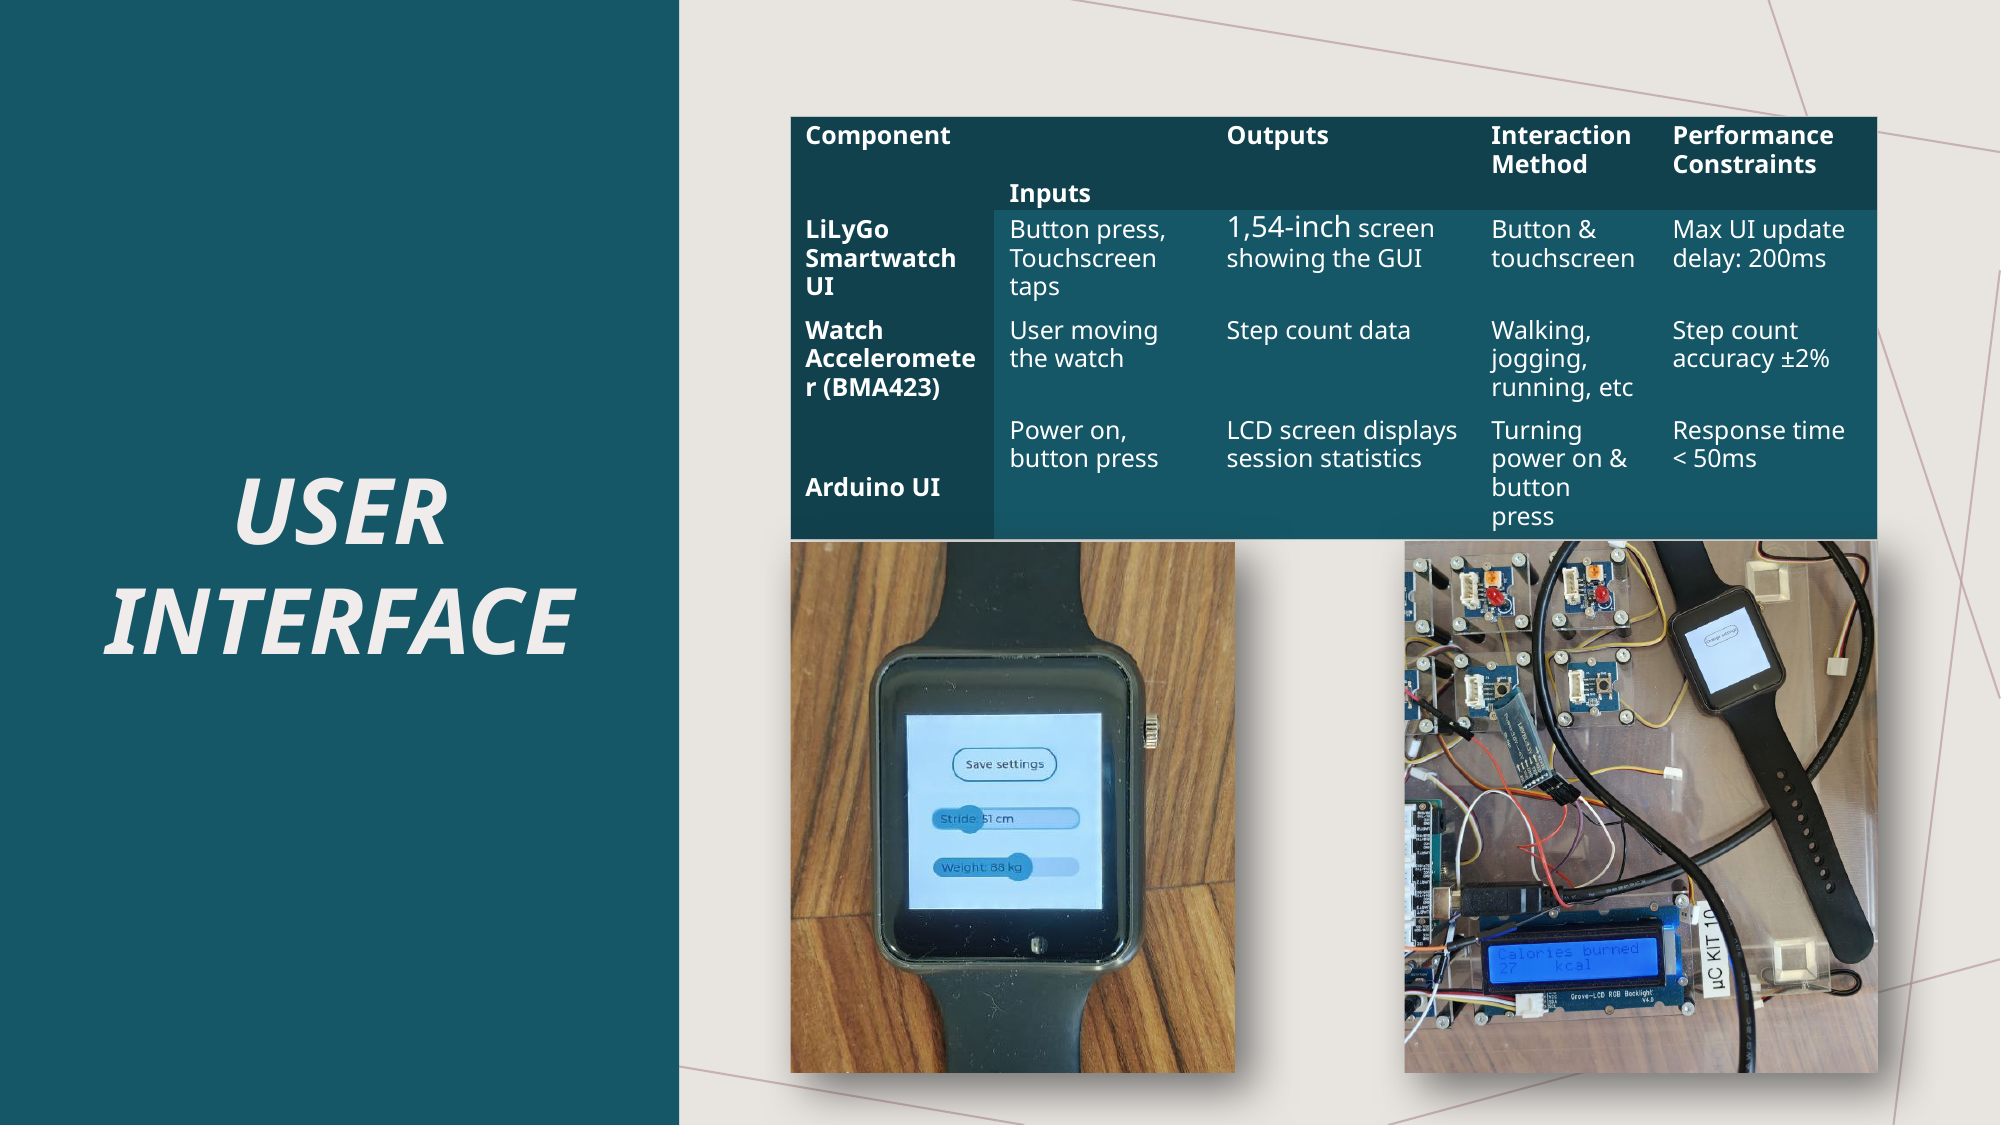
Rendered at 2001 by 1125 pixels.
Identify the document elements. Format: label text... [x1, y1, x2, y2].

table_cell Max UI update delay: 200ms [1657, 210, 1877, 310]
table_header Component [791, 117, 994, 210]
table_cell LCD screen displays session statistics [1212, 411, 1476, 539]
text_box [0, 0, 680, 1125]
table_cell Step count accuracy ±2% [1657, 310, 1877, 411]
table_cell Step count data [1212, 310, 1476, 411]
table_header Interaction Method [1476, 117, 1657, 210]
table_cell Walking, jogging, running, etc [1476, 310, 1657, 411]
table_cell Power on, button press [994, 411, 1212, 525]
table_header Outputs [1212, 117, 1476, 210]
picture [790, 541, 1235, 1073]
table_cell 1,54-inch screen showing the GUI [1212, 210, 1476, 310]
table_cell Response time < 50ms [1657, 411, 1877, 525]
table_cell Watch Accelerometer (BMA423) [791, 310, 994, 411]
table_cell User moving the watch [994, 310, 1212, 411]
table_cell Arduino UI [791, 411, 994, 539]
table_cell Button & touchscreen [1476, 210, 1657, 310]
table_cell Button press, Touchscreen taps [994, 210, 1212, 310]
text_box User Interface [1, 445, 680, 681]
picture [1404, 541, 1878, 1073]
table_header Inputs [994, 117, 1212, 210]
table_cell Turning power on & button press [1476, 411, 1657, 524]
table_header Performance Constraints [1657, 117, 1877, 210]
table_cell LiLyGo Smartwatch UI [791, 210, 994, 310]
